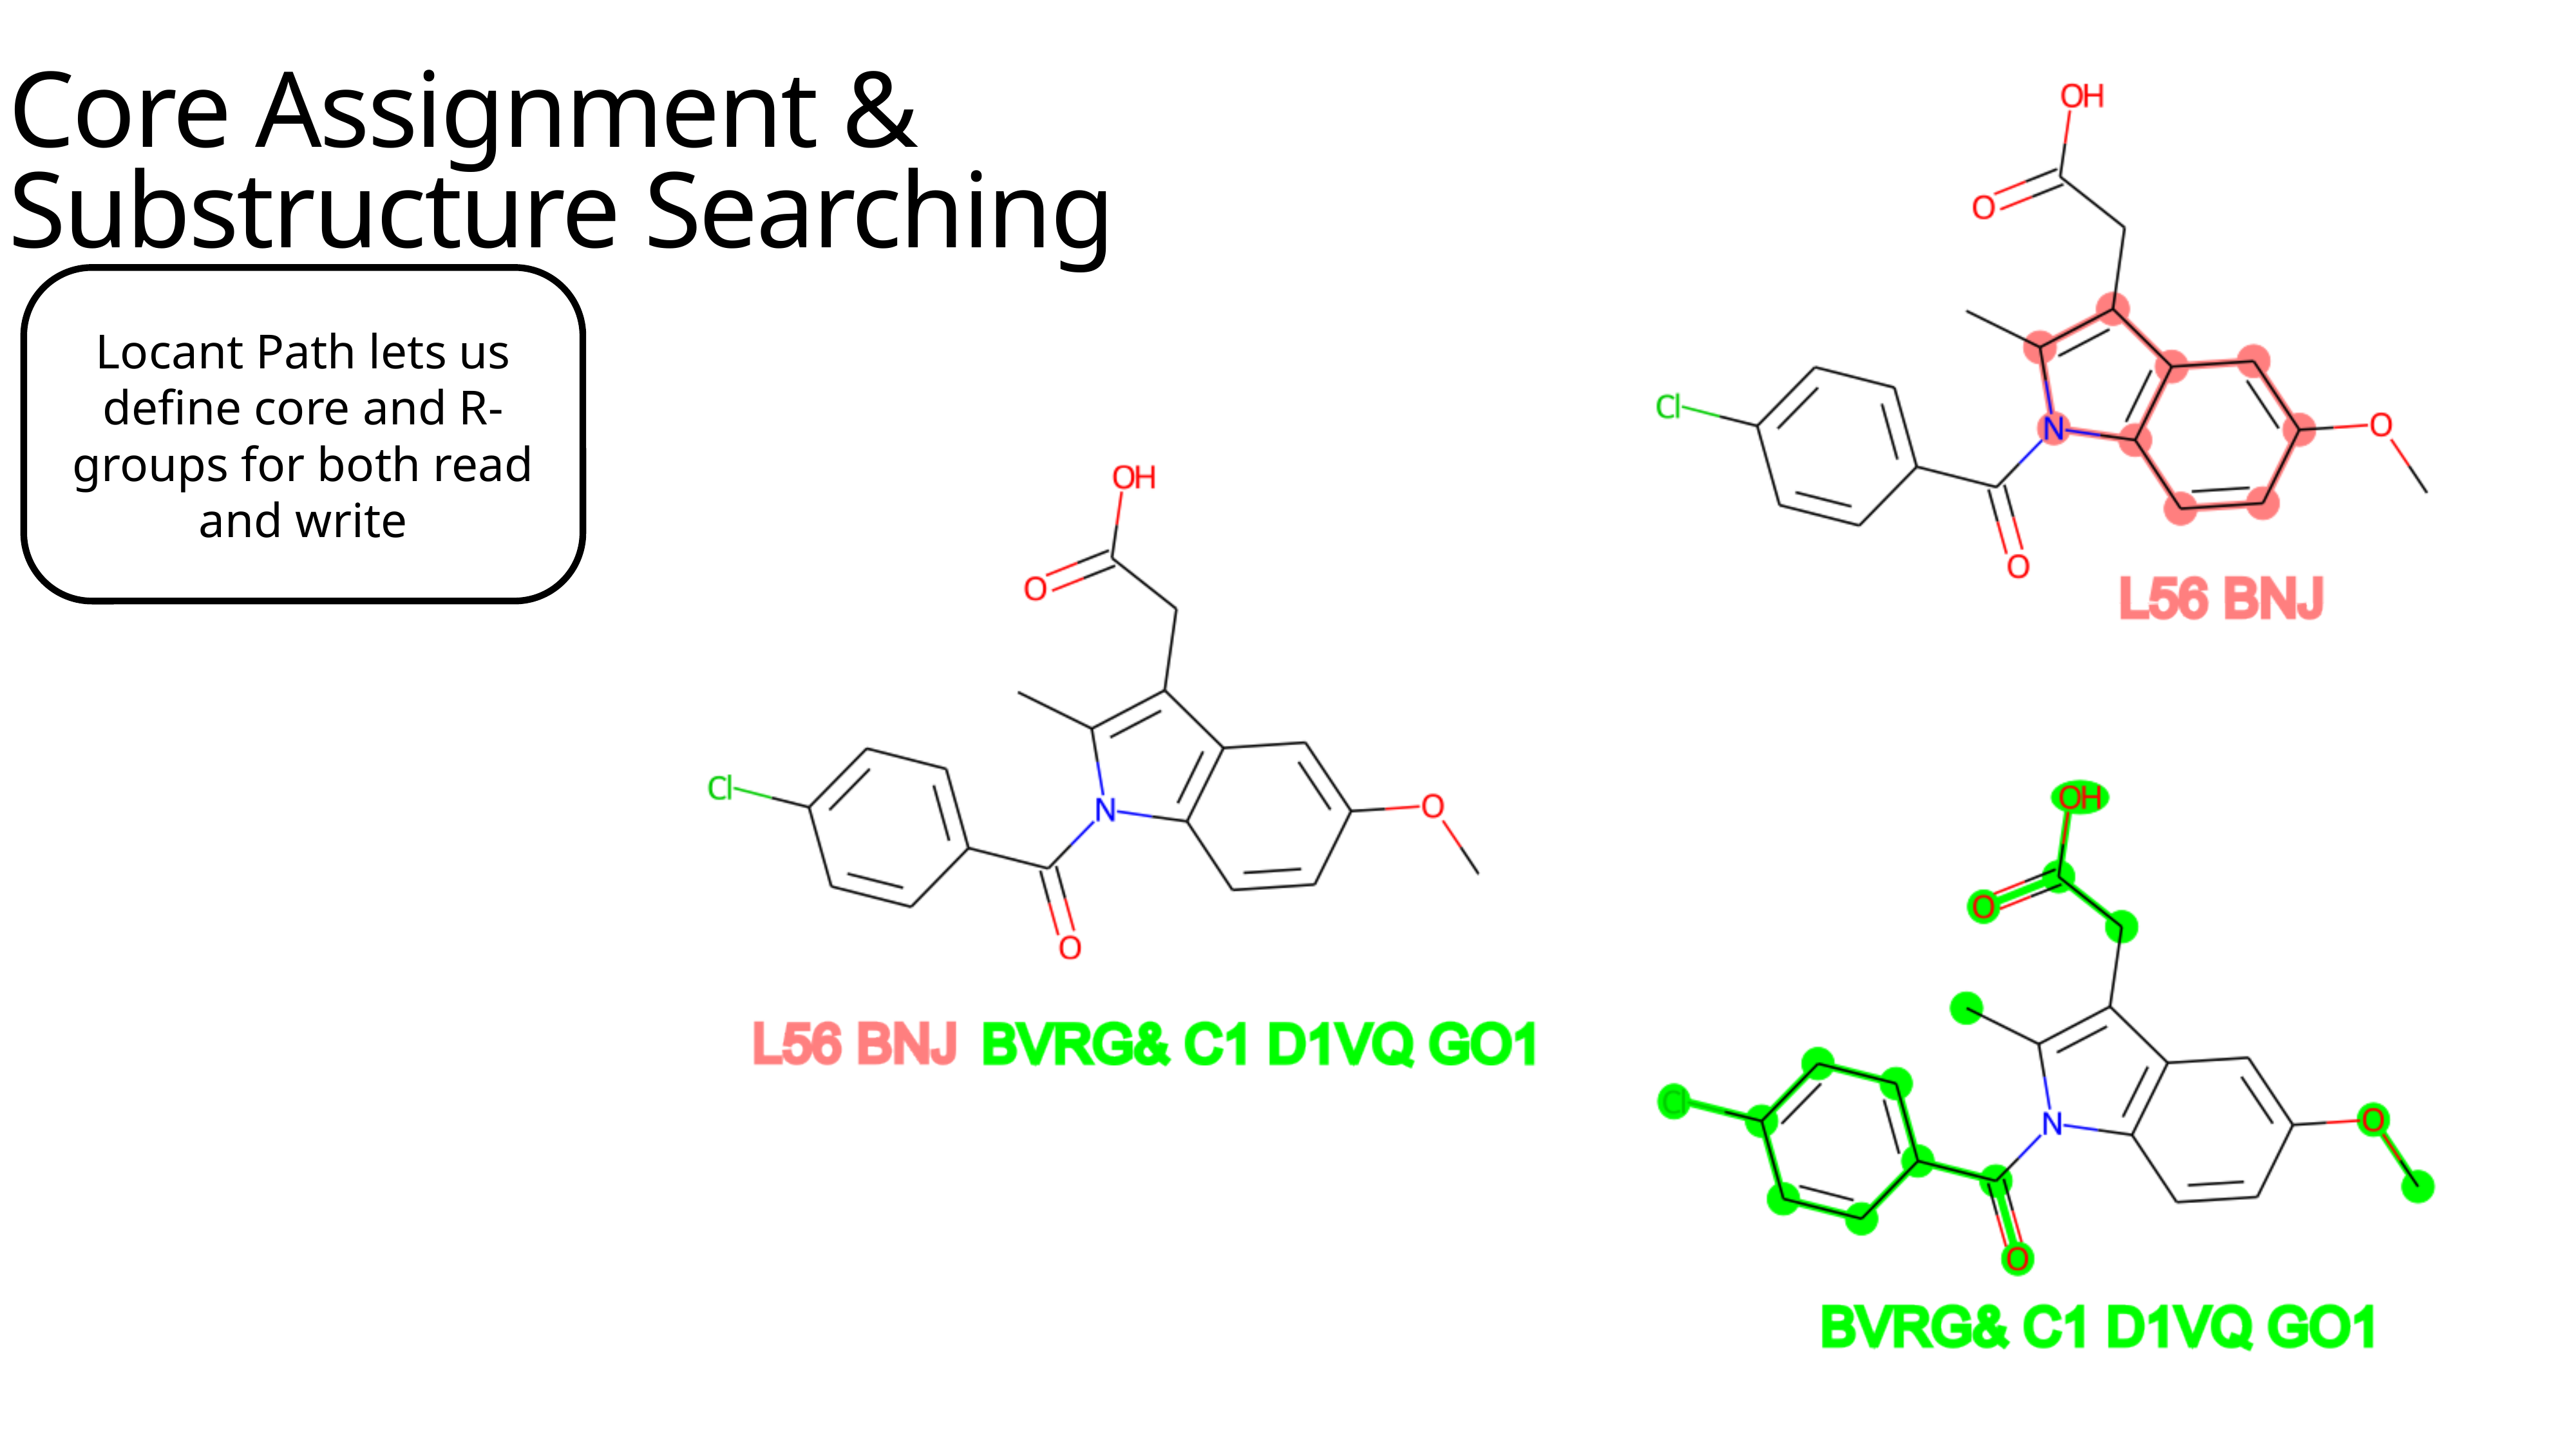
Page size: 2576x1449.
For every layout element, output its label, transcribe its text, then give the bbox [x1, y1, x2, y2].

text_box Locant Path lets us define core and R- groups for both read and write [55, 316, 552, 553]
text_box [23, 267, 583, 601]
title Core Assignment & Substructure Searching [3, 0, 617, 338]
picture [617, 0, 2576, 1399]
